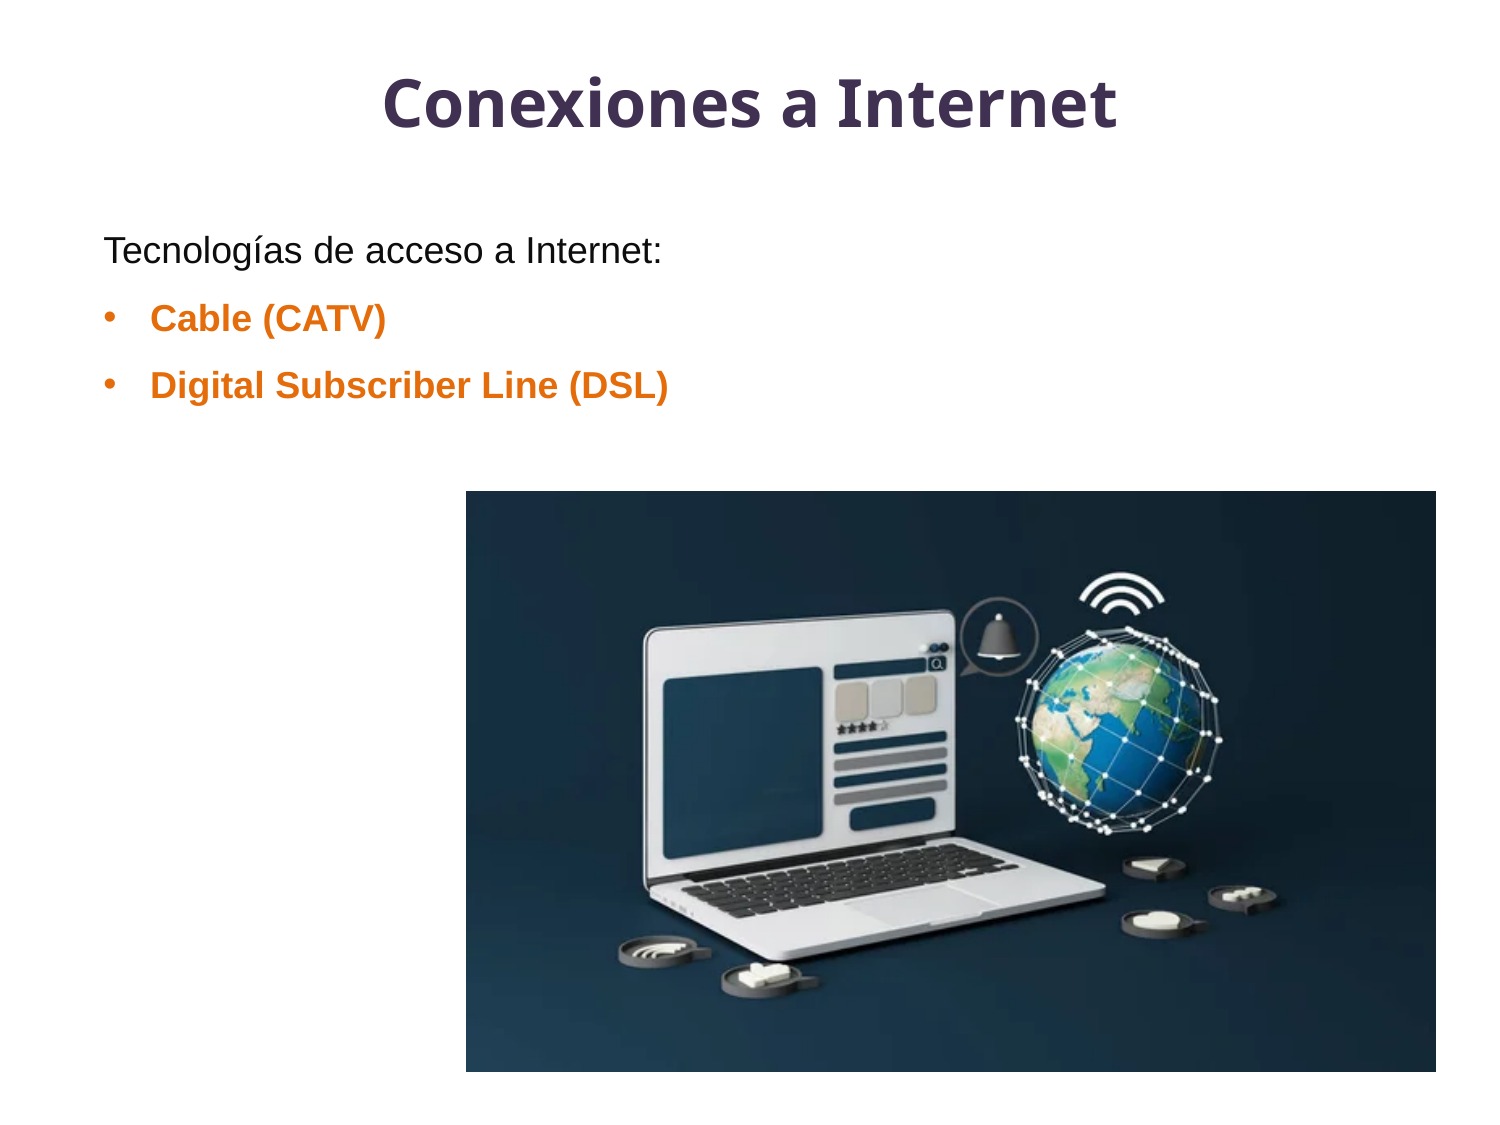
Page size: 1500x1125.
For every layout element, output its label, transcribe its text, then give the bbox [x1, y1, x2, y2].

picture [466, 491, 1436, 1072]
text_box Conexiones a Internet [131, 53, 1369, 149]
text_box Tecnologías de acceso a Internet: Cable (CATV) Digital Subscriber Line (DSL) [88, 196, 1500, 481]
